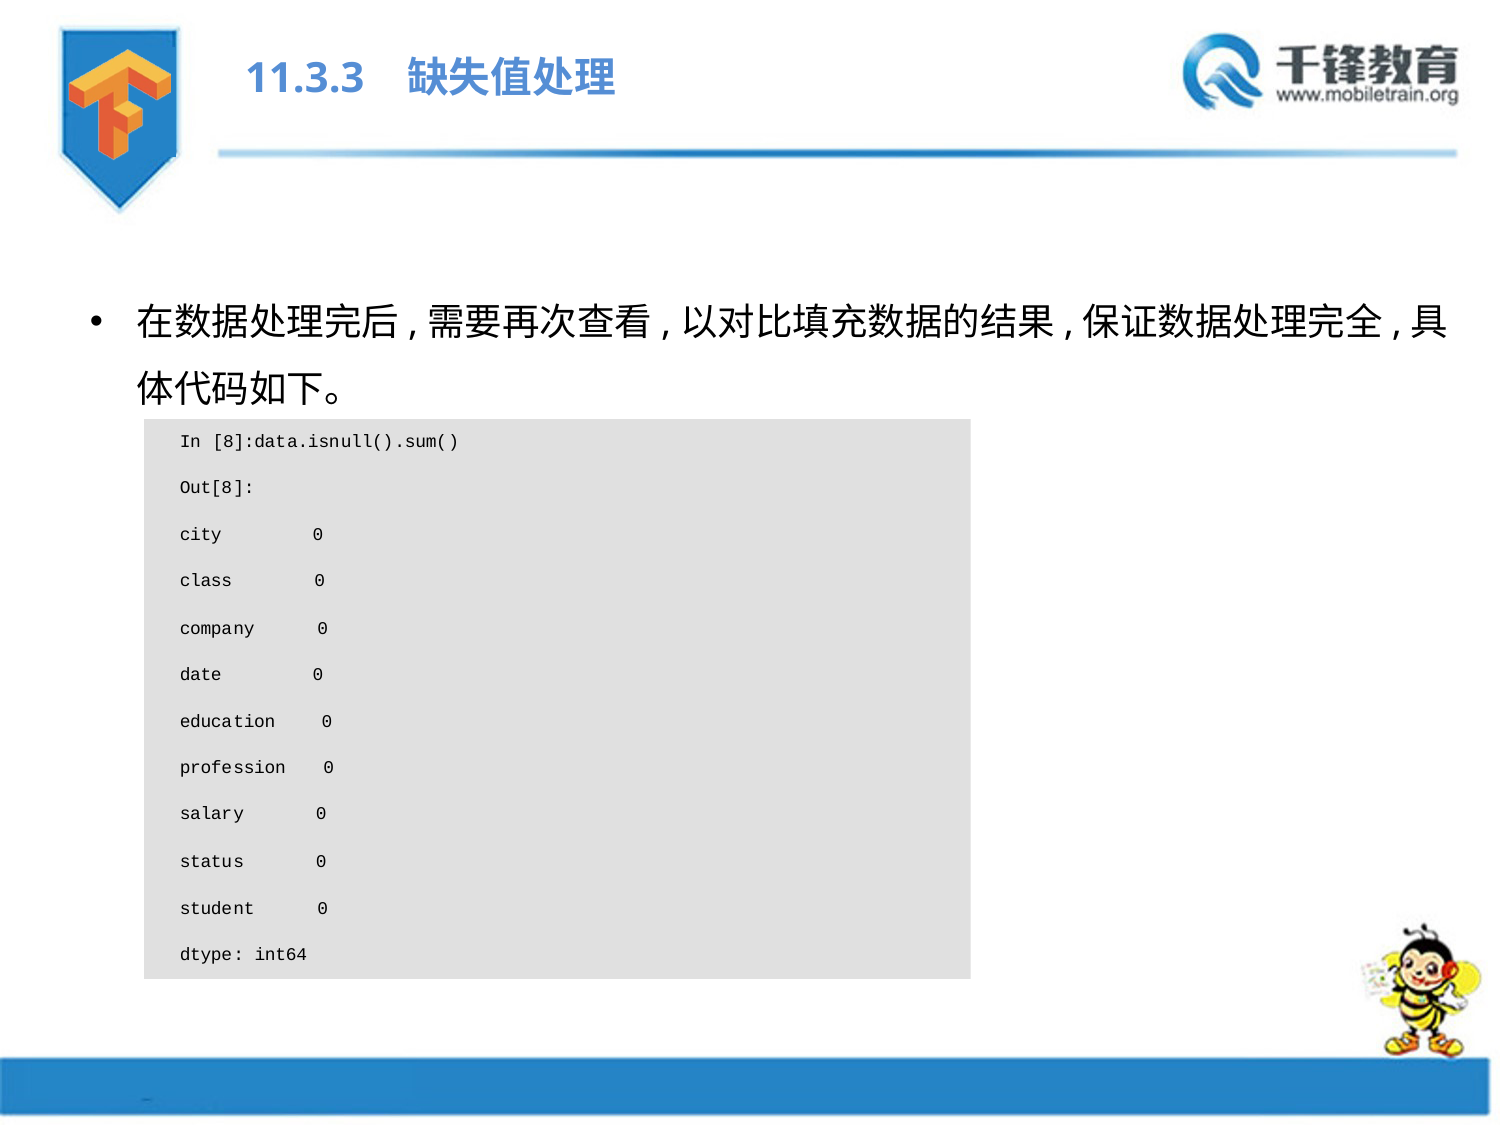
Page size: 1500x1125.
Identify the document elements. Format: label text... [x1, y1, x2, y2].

picture [0, 0, 1500, 1125]
text_box 在数据处理完后,需要再次查看,以对比填充数据的结果,保证数据处理完全,具体代码如下。 [0, 267, 1496, 418]
text_box 11.3.3 缺失值处理 [230, 29, 1069, 122]
